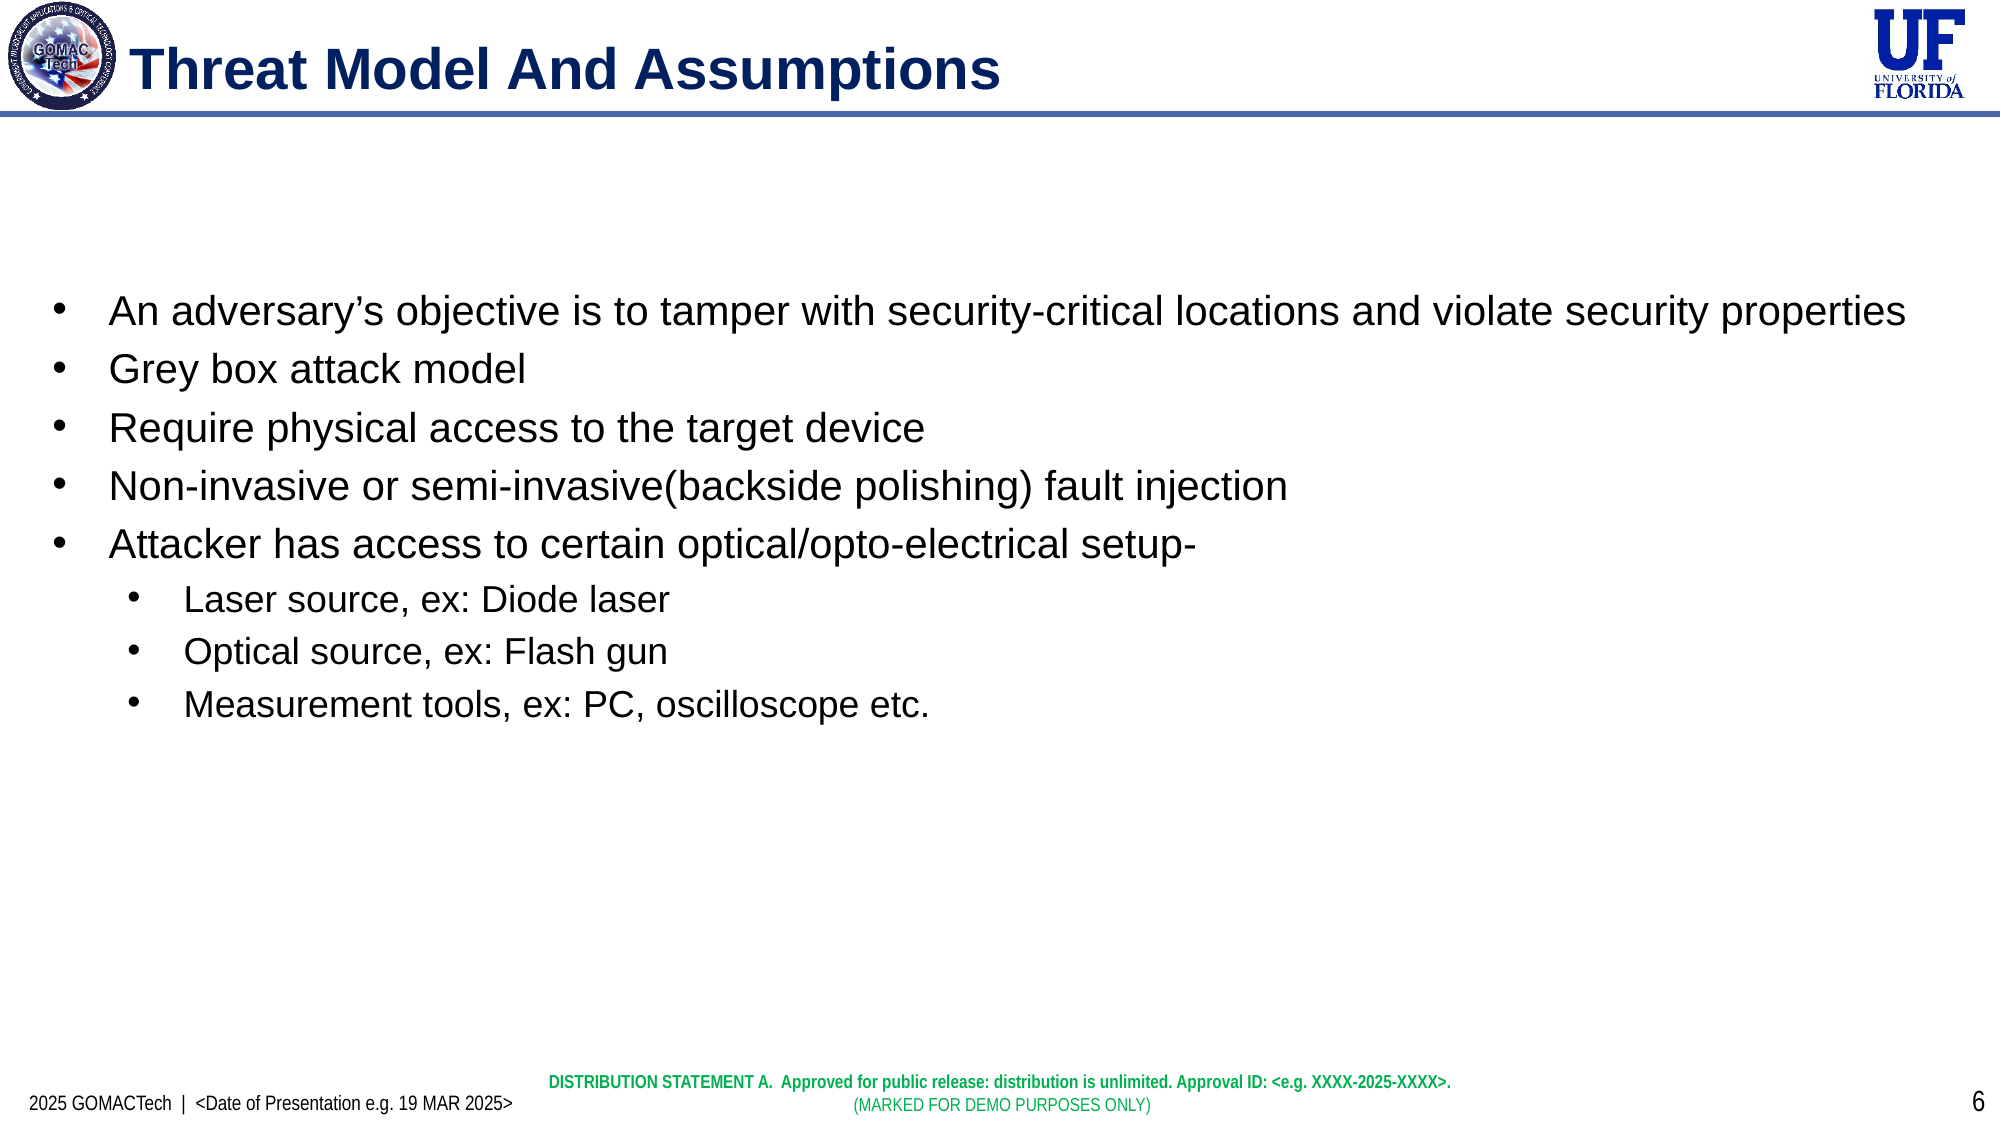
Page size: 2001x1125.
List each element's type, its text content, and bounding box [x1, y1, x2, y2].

picture [6, 0, 117, 111]
picture [1824, 0, 1996, 104]
list An adversary’s objective is to tamper with security-critical locations and violate security properties Grey box attack model Require physical access to the target device Non-invasive or semi-invasive(backside polishing) fault injection Attacker has access to certain optical/opto-electrical setup- Laser source, ex: Diode laser Optical source, ex: Flash gun Measurement tools, ex: PC, oscilloscope etc. [37, 85, 1930, 865]
title Threat Model And Assumptions [114, 23, 1675, 148]
